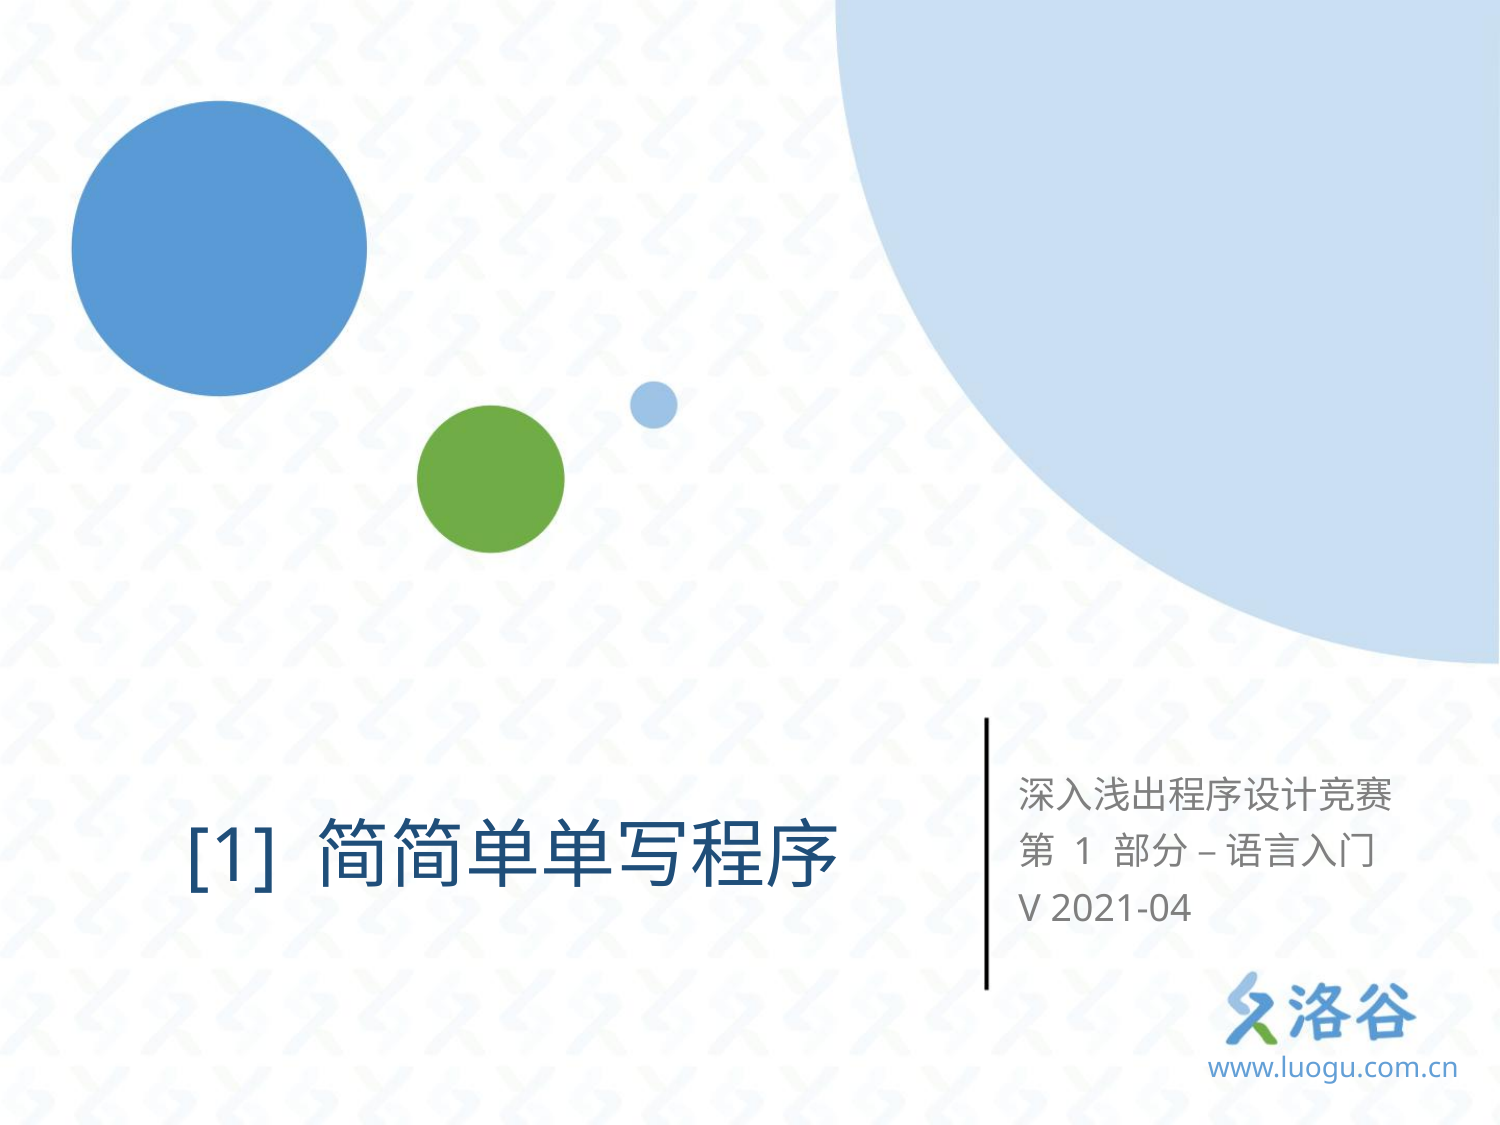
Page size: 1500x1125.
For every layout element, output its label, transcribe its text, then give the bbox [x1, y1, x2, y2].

text_box www.luogu.com.cn [1207, 1053, 1463, 1084]
text_box 深入浅出程序设计竞赛 第 1 部分 – 语言入门 V 2021-04 [1018, 777, 1419, 930]
text_box [0, 0, 1500, 1125]
text_box [1] 简简单单写程序 [185, 797, 853, 897]
